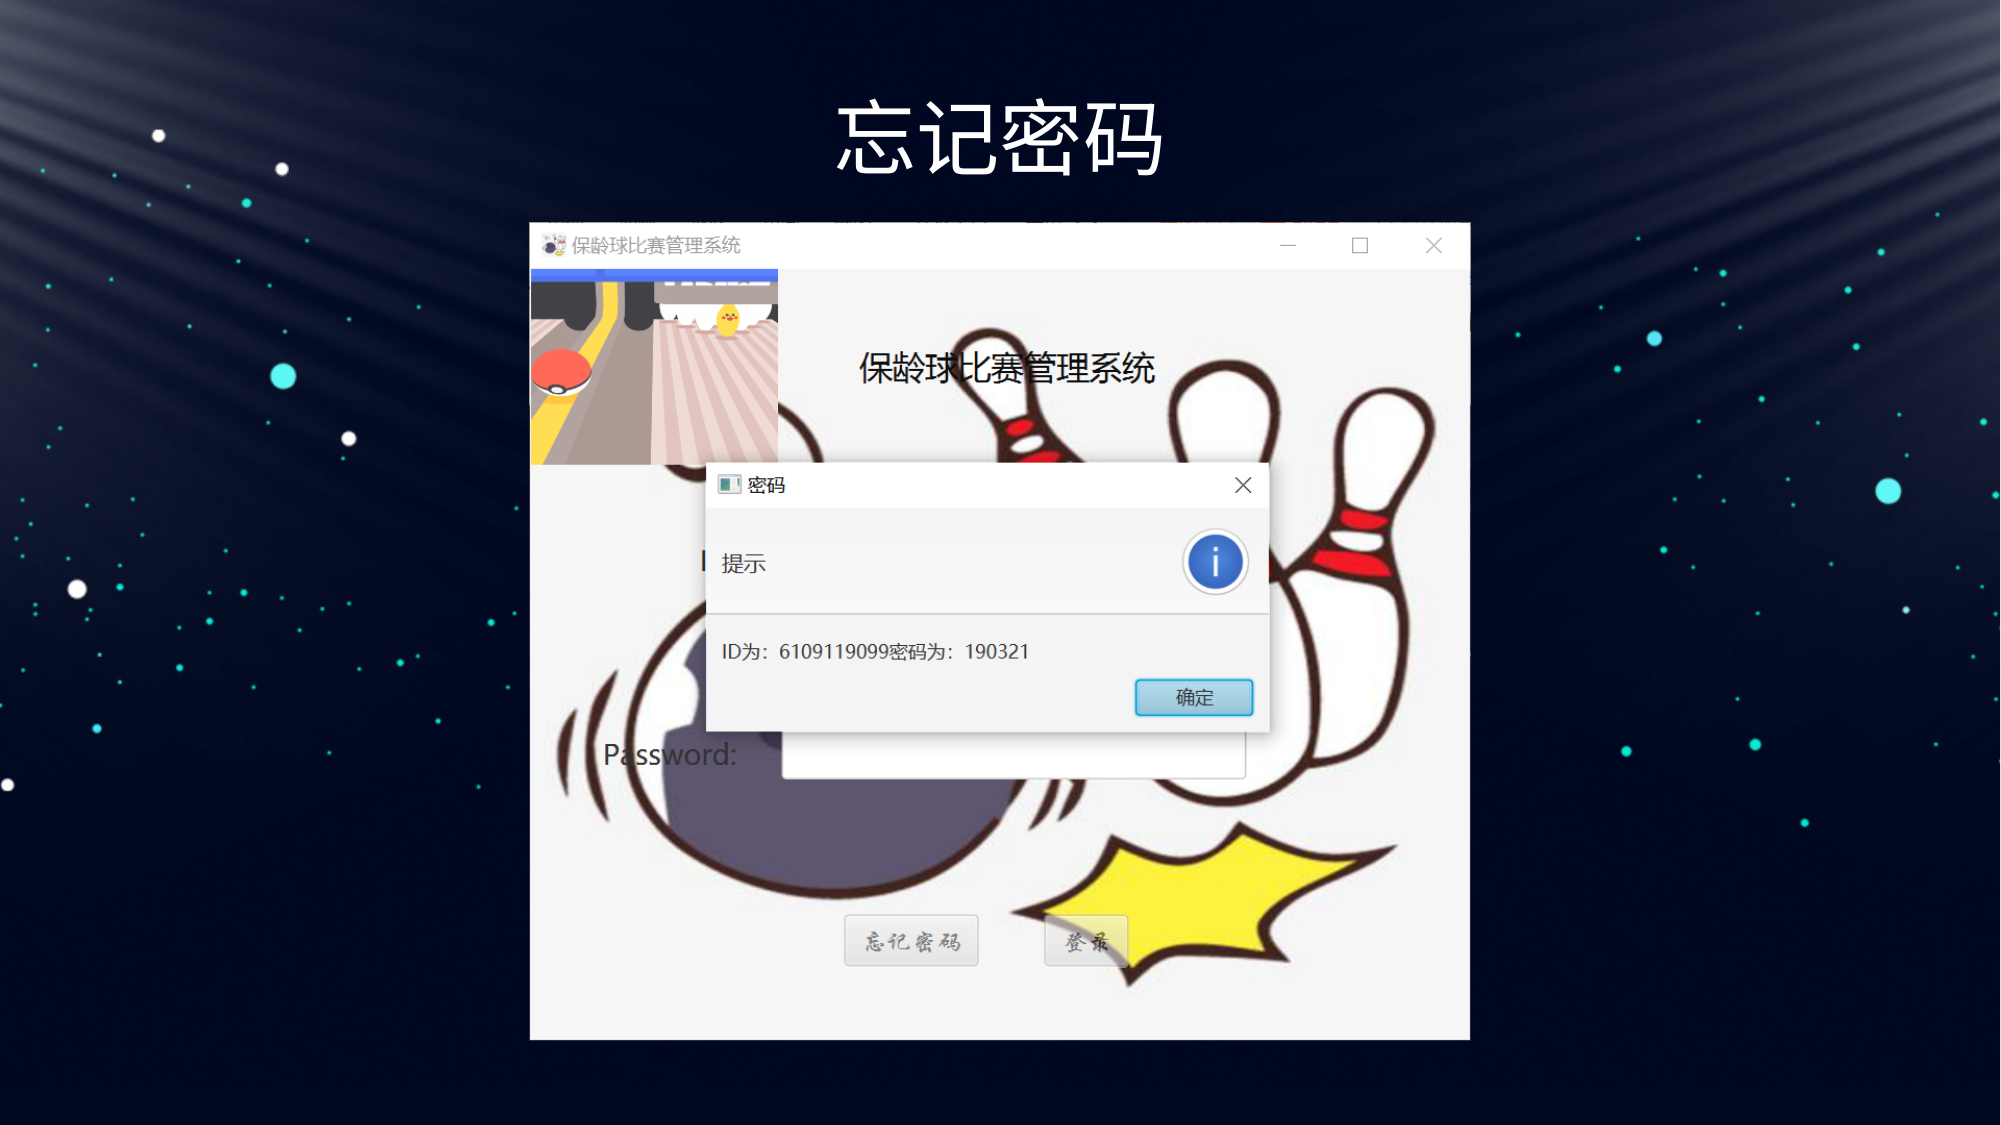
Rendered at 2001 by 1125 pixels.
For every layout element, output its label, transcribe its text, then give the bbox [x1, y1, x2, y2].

text_box 忘记密码 [818, 48, 1182, 194]
picture [0, 0, 2001, 1125]
